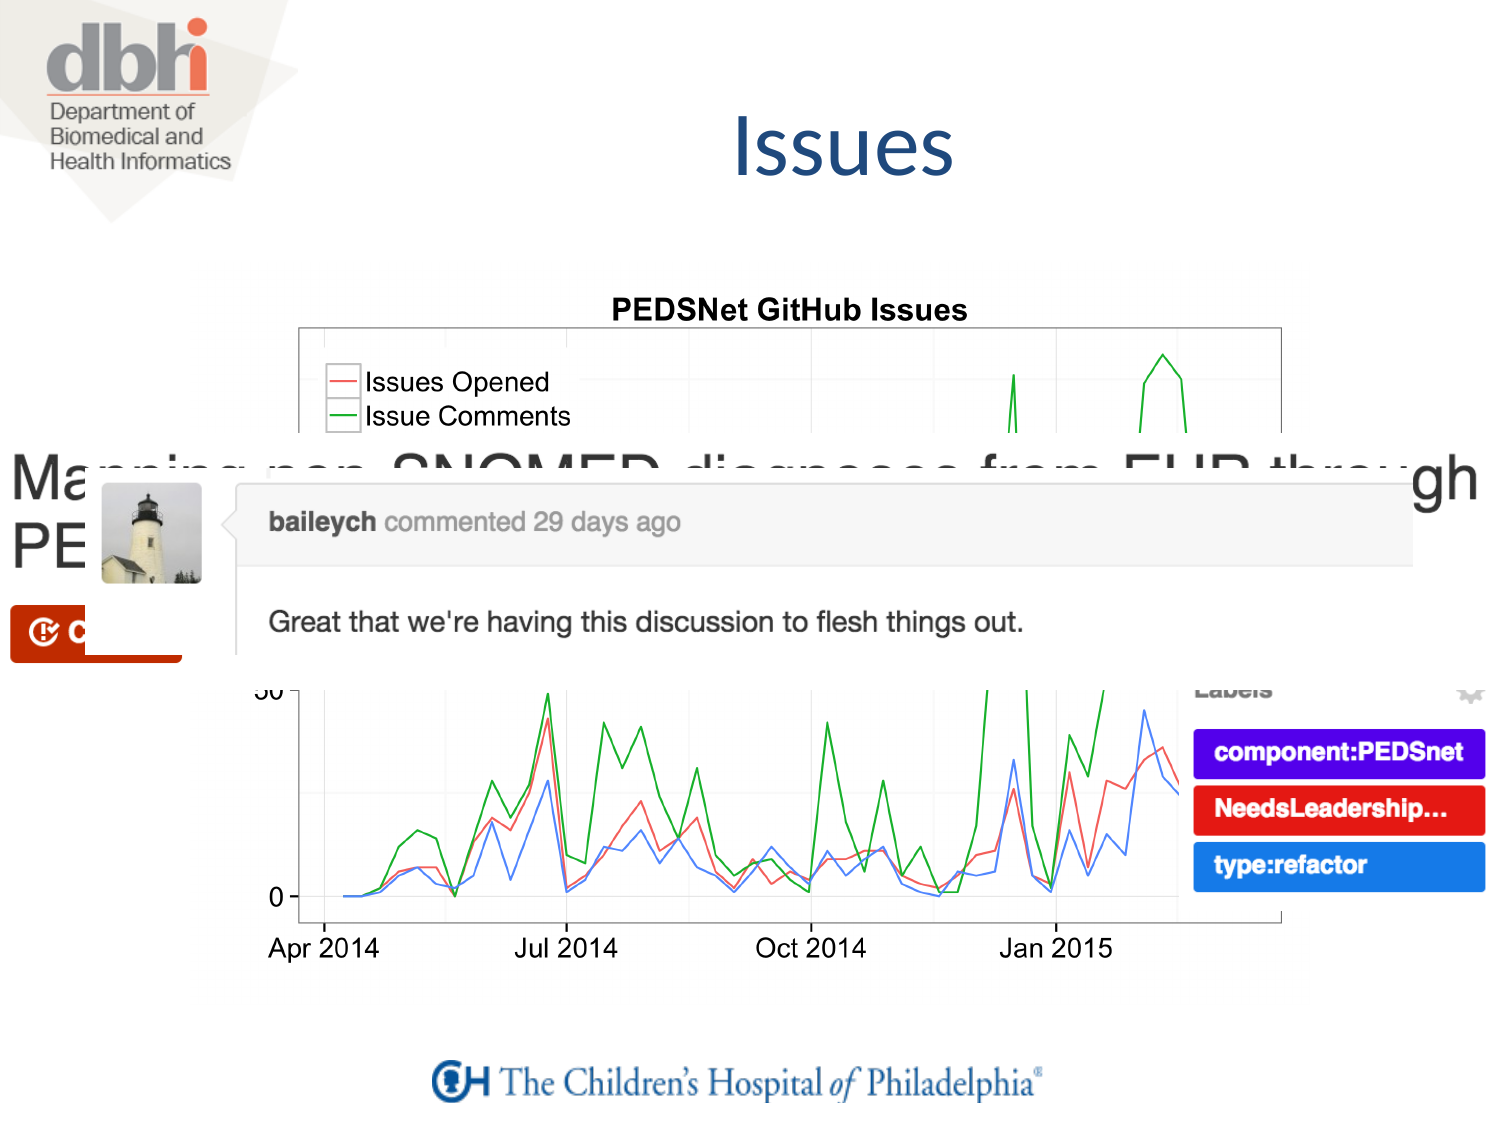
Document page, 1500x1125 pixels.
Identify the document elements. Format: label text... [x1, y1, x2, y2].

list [74, 697, 1426, 1006]
title Issues [262, 45, 1425, 233]
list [74, 262, 1426, 431]
picture [0, 0, 298, 233]
picture [0, 433, 1500, 911]
